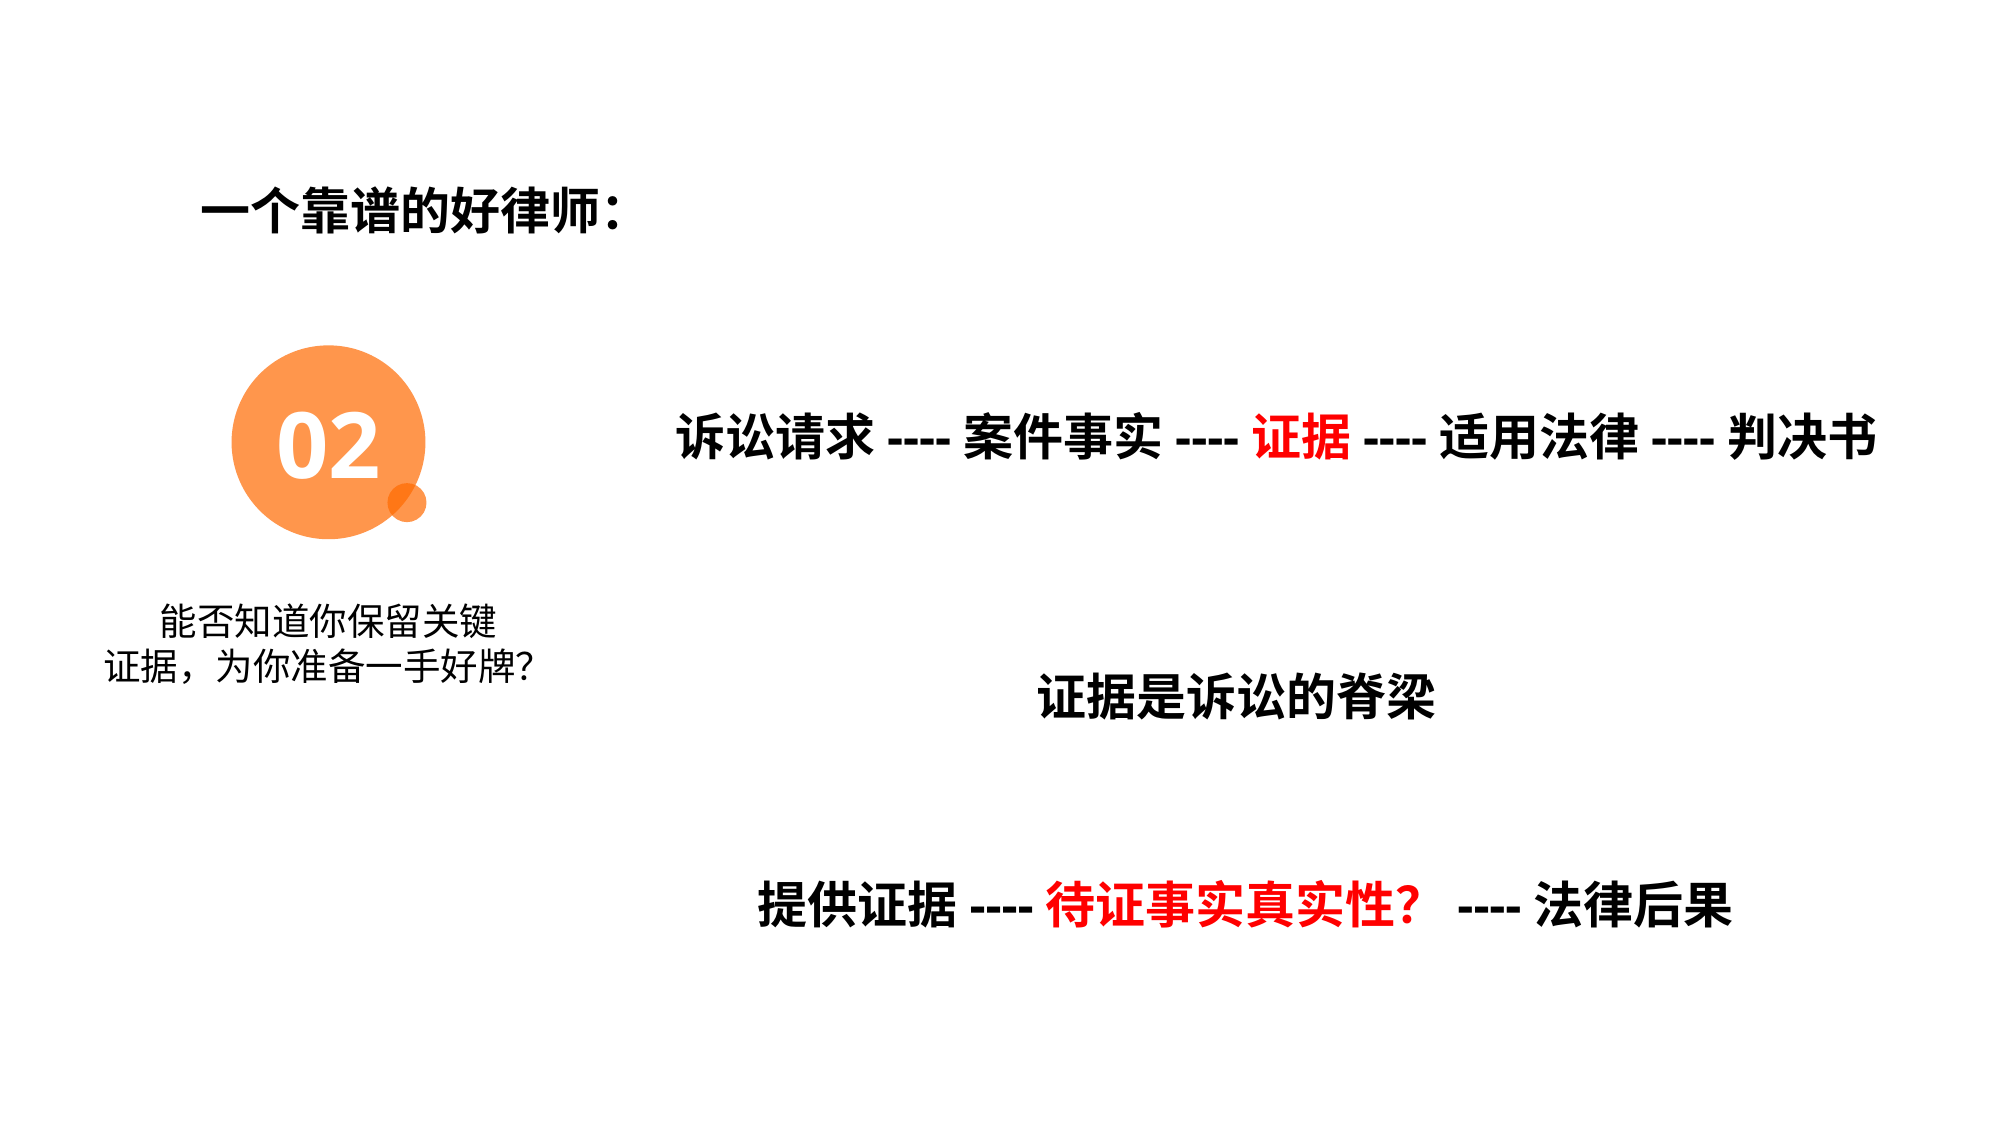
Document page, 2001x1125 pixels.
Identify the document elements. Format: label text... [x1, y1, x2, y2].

text_box 诉讼请求----案件事实----证据----适用法律----判决书 [660, 398, 1893, 474]
text_box 提供证据----待证事实真实性？----法律后果 [742, 866, 1749, 941]
text_box [407, 383, 427, 484]
text_box [252, 504, 392, 541]
text_box [253, 344, 404, 379]
text_box [386, 482, 428, 524]
text_box 02 [249, 379, 407, 504]
text_box 能否知道你保留关键 证据，为你准备一手好牌？ [88, 590, 569, 695]
text_box [230, 385, 249, 500]
text_box 证据是诉讼的脊梁 [1021, 658, 1452, 733]
text_box 一个靠谱的好律师： [185, 172, 666, 247]
